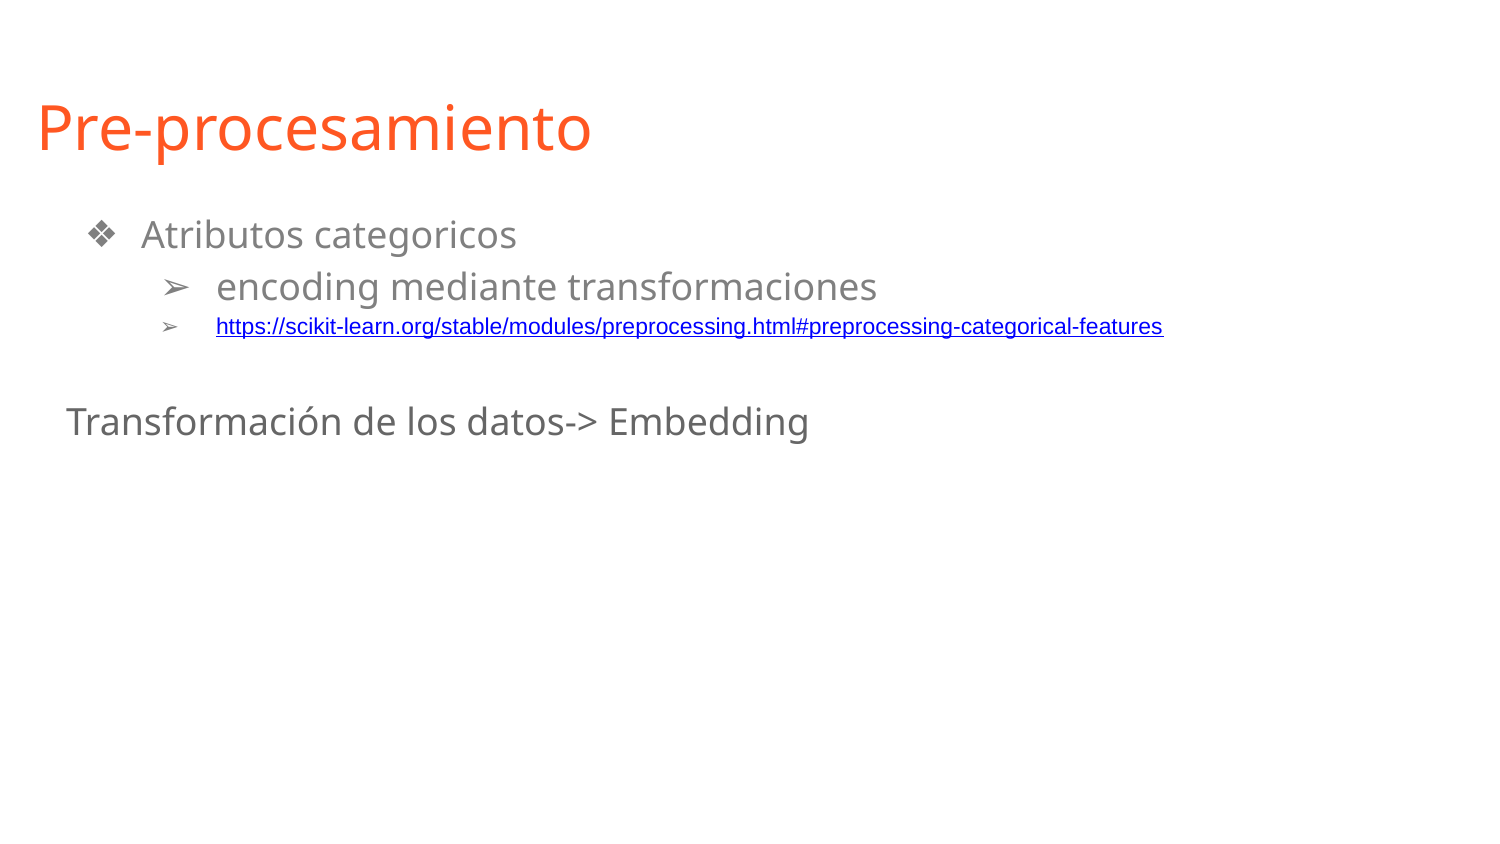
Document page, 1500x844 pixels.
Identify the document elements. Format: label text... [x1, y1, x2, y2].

text_box Atributos categoricos encoding mediante transformaciones https://scikit-learn.org/stable/modules/preprocessing.html#preprocessing-categorical-features Transformación de los datos-> Embedding [51, 189, 1449, 750]
text_box Pre-procesamiento [21, 72, 1500, 167]
